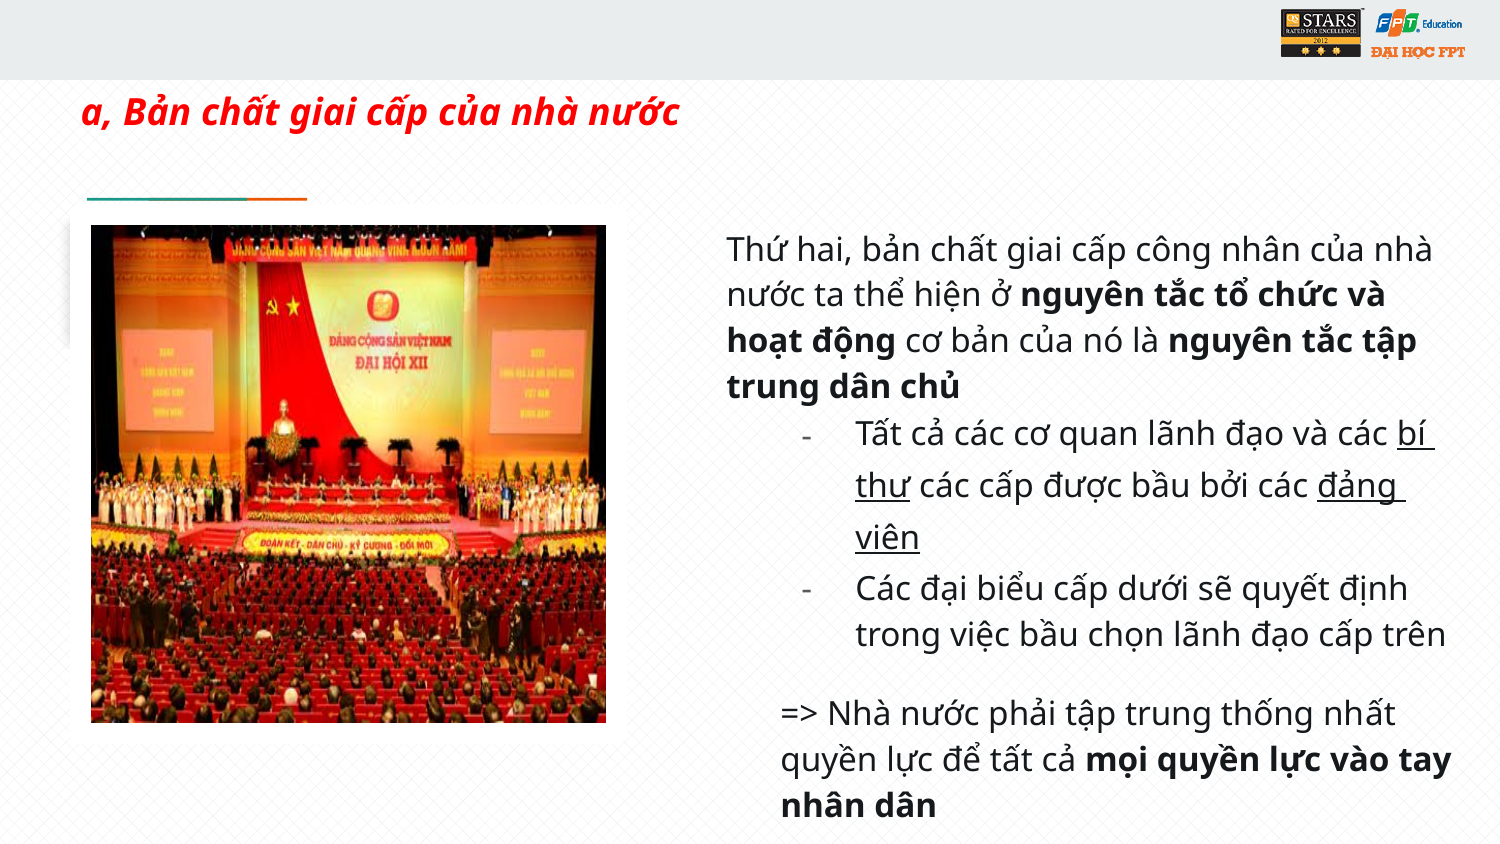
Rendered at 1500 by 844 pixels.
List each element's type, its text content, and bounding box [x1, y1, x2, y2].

list Thứ hai, bản chất giai cấp công nhân của nhà nước ta thể hiện ở nguyên tắc tổ chức và hoạt động cơ bản của nó là nguyên tắc tập trung dân chủ Tất cả các cơ quan lãnh đạo và các bí thư các cấp được bầu bởi các đảng viên Các đại biểu cấp dưới sẽ quyết định trong việc bầu chọn lãnh đạo cấp trên => Nhà nước phải tập trung thống nhất quyền lực để tất cả mọi quyền lực vào tay nhân dân [690, 206, 1483, 795]
title a, Bản chất giai cấp của nhà nước [51, 72, 1449, 189]
picture [1280, 8, 1466, 59]
picture [90, 224, 607, 724]
